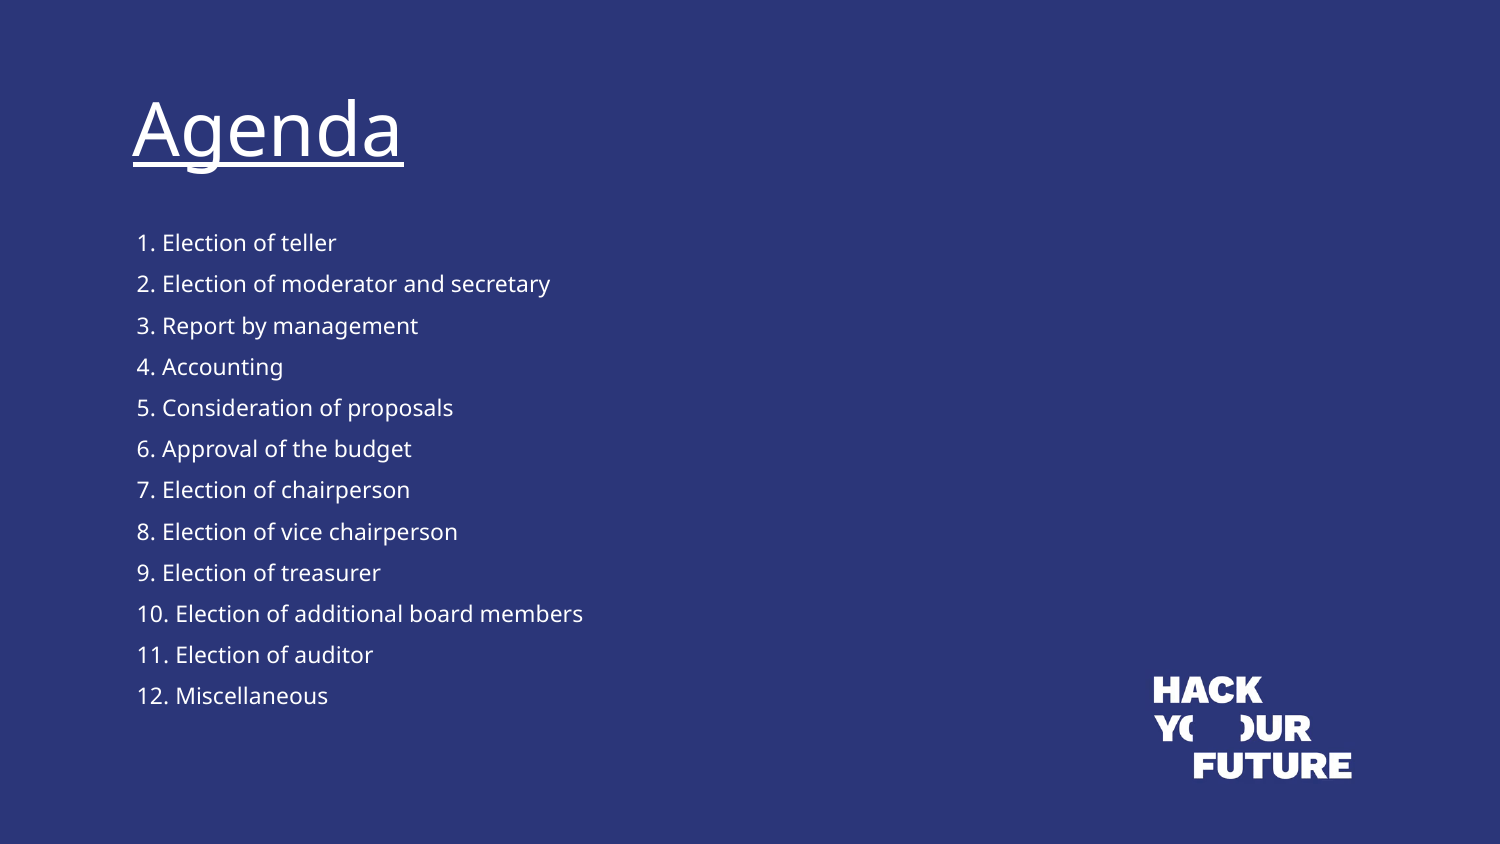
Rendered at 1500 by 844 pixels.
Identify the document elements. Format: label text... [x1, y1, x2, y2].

picture [1113, 636, 1428, 815]
text_box Agenda [117, 66, 601, 209]
text_box 1. Election of teller 2. Election of moderator and secretary 3. Report by management 4. Accounting 5. Consideration of proposals 6. Approval of the budget 7. Election of chairperson 8. Election of vice chairperson 9. Election of treasurer 10. Election of additional board members 11. Election of auditor 12. Miscellaneous [121, 200, 1268, 771]
